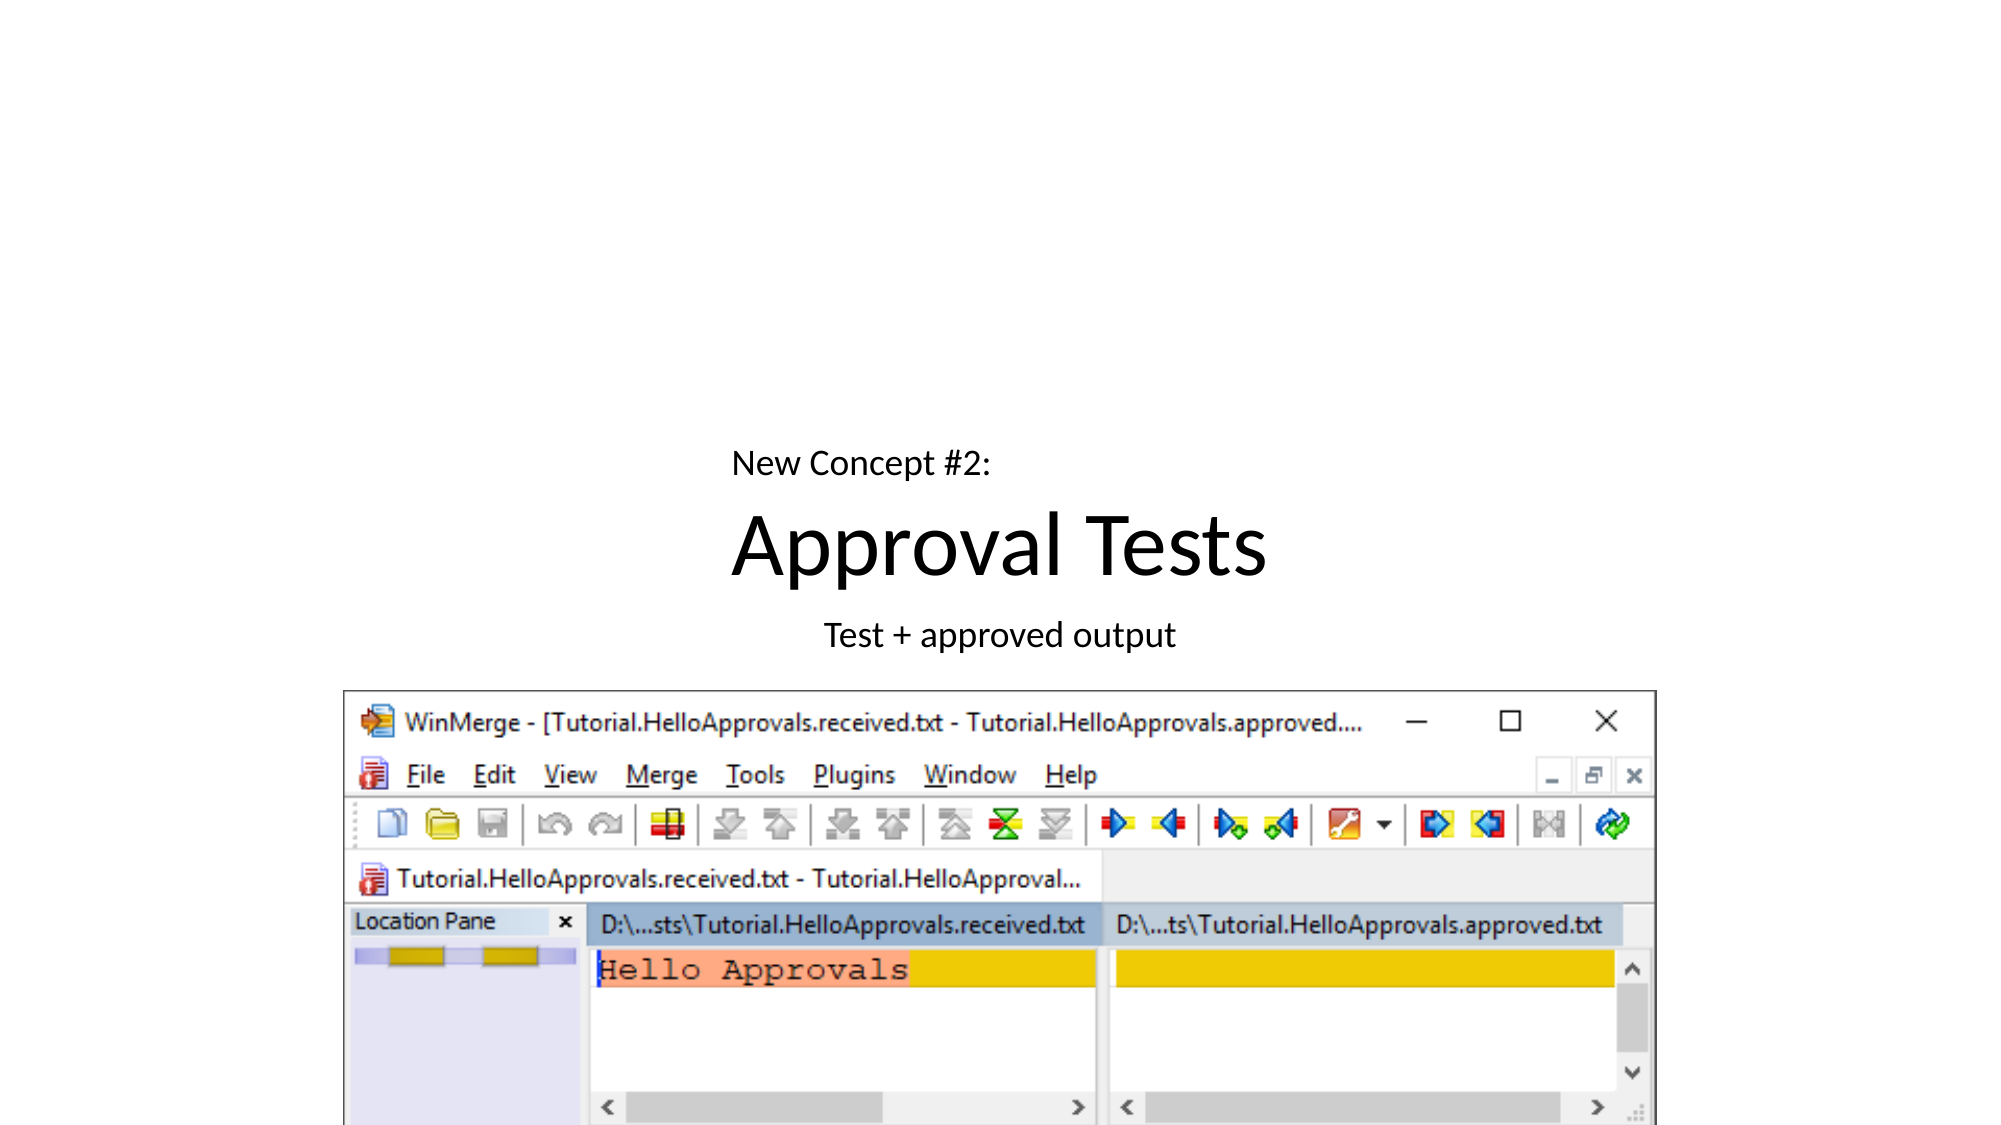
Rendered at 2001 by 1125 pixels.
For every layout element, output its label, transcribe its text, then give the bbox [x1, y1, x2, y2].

text_box Test + approved output [809, 602, 1193, 663]
text_box New Concept #2: Approval Tests [716, 430, 1355, 601]
picture [343, 690, 1657, 1125]
